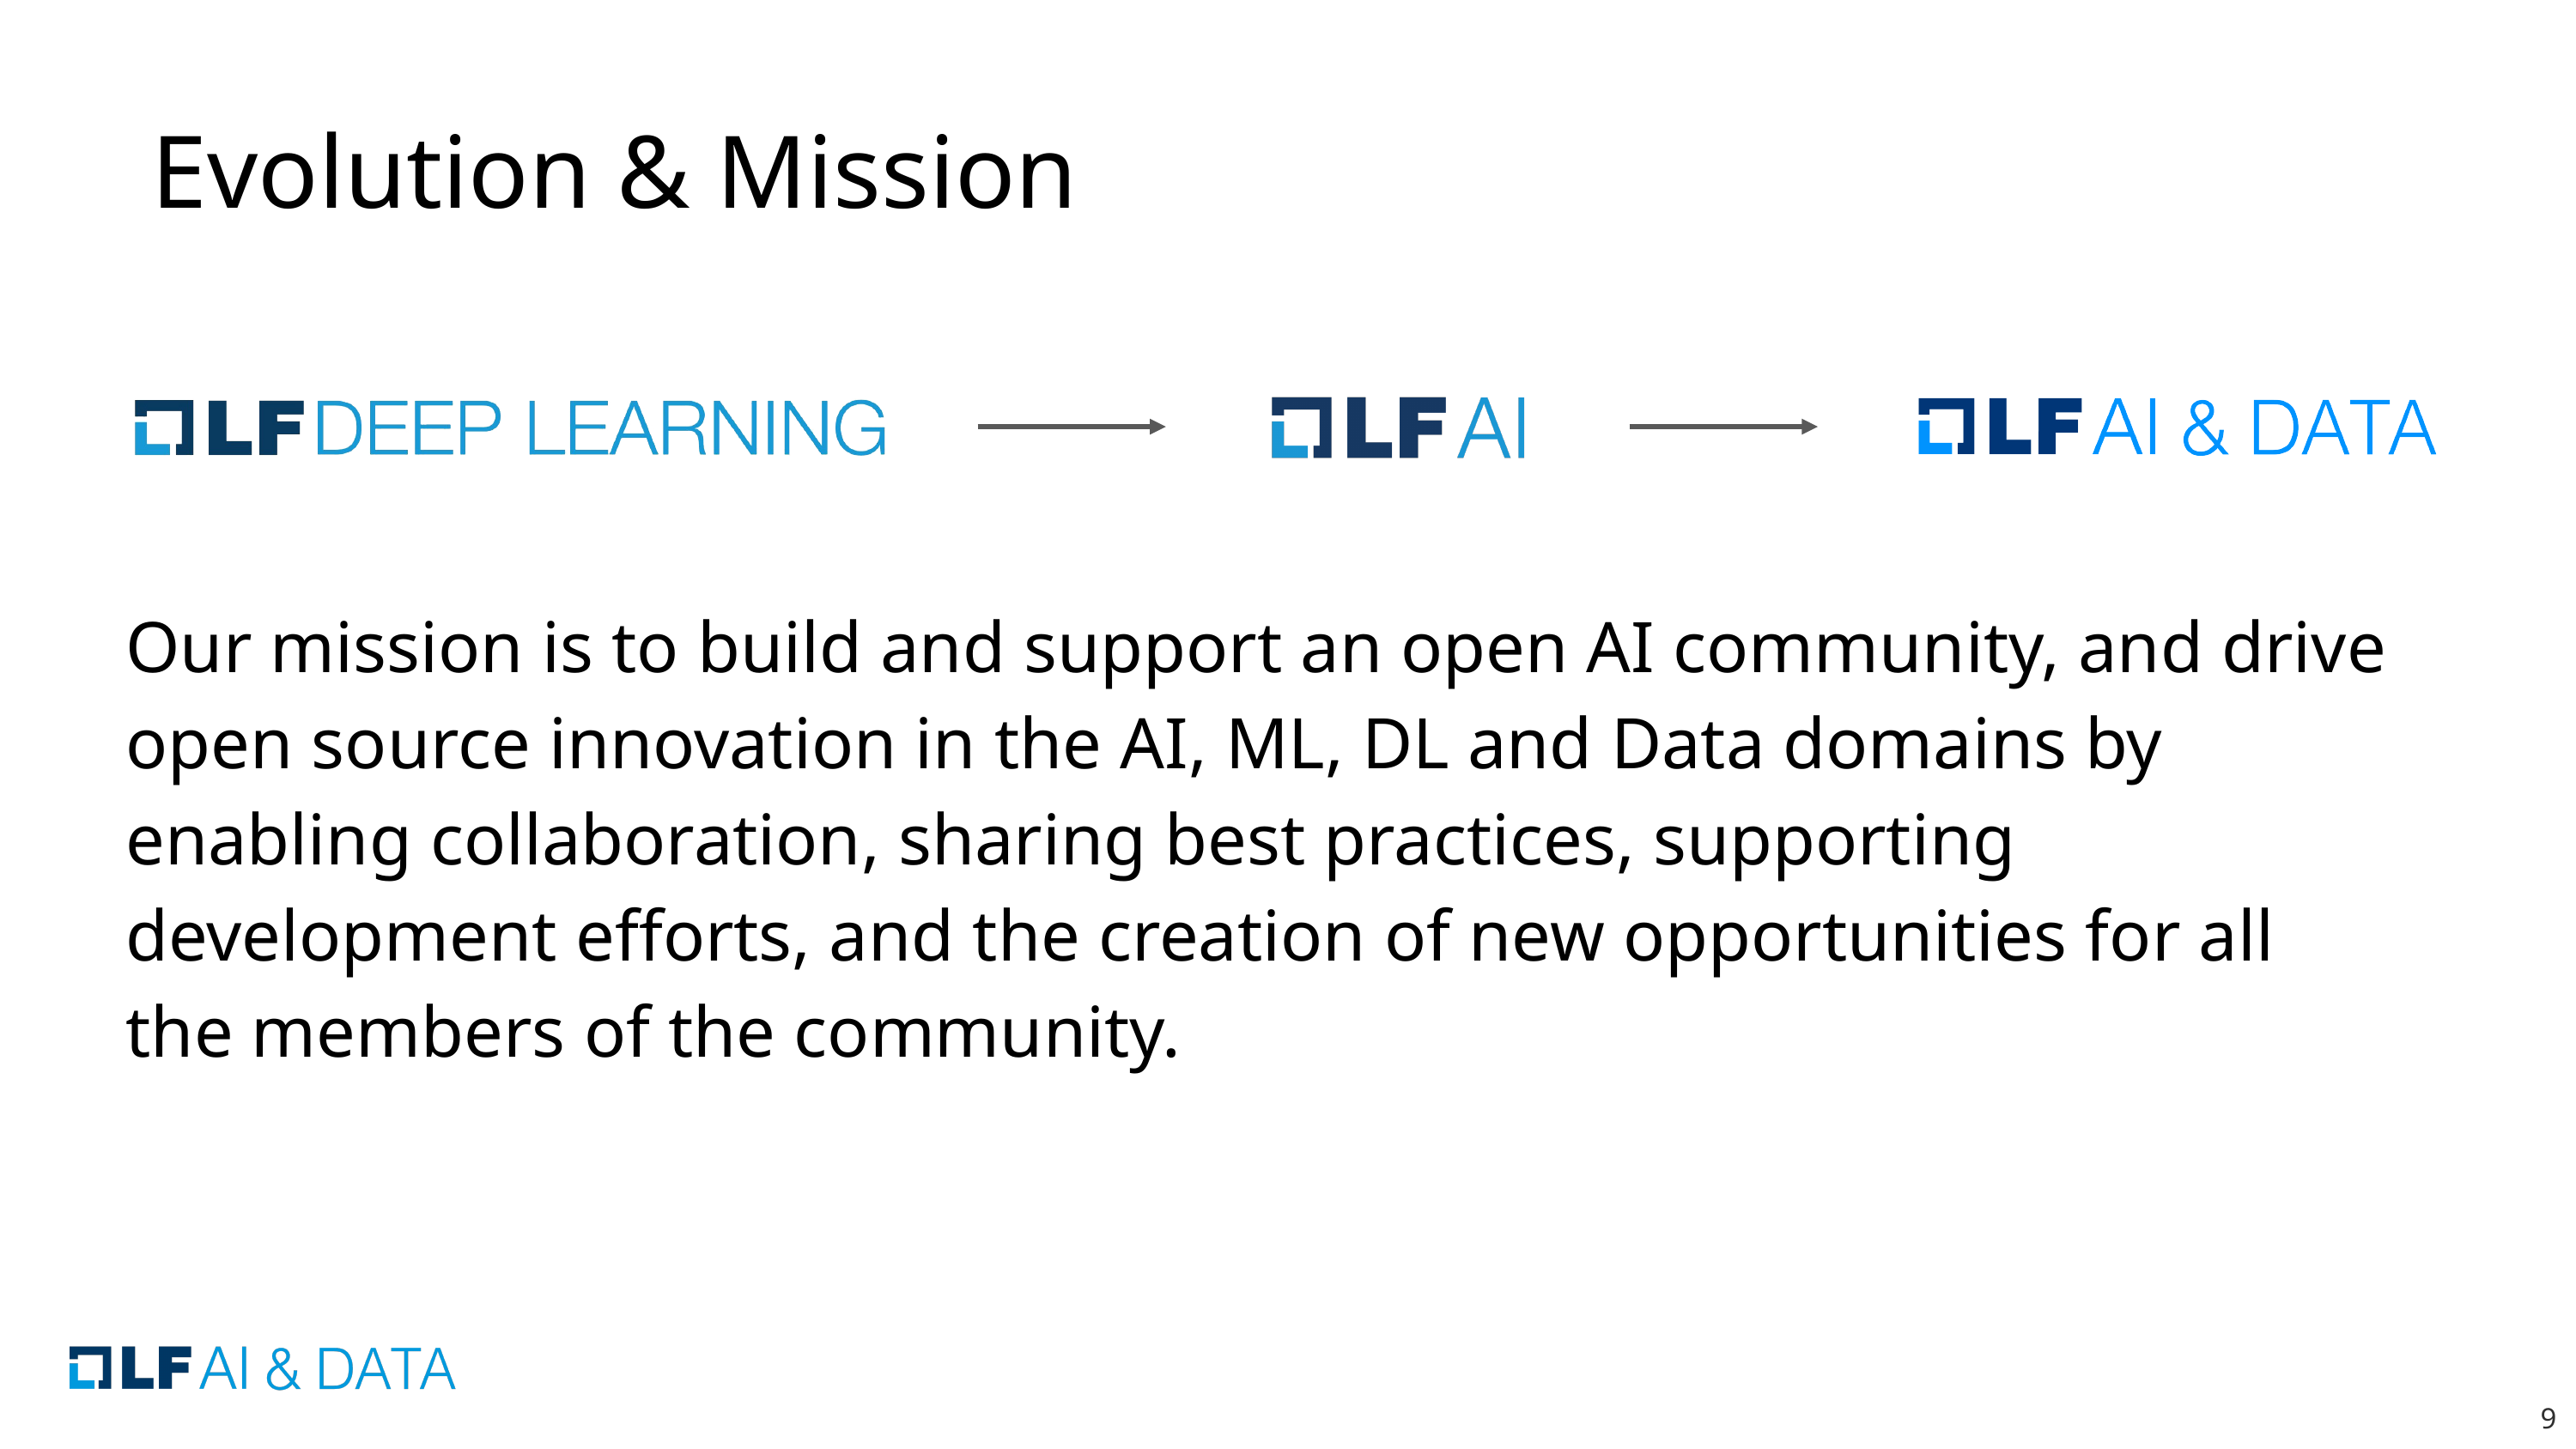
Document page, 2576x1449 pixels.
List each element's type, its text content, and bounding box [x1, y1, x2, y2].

picture [61, 1341, 461, 1397]
slide_number ‹#› [2498, 1391, 2576, 1449]
title Evolution & Mission [131, 76, 2443, 276]
picture [1270, 394, 1525, 461]
list Our mission is to build and support an open AI community, and drive open source innovation in the AI, ML, DL and Data domains by enabling collaboration, sharing best practices, supporting development efforts, and the creation of new opportunities for all the members of the community. [106, 580, 2417, 1216]
picture [131, 390, 889, 465]
picture [1907, 390, 2444, 465]
